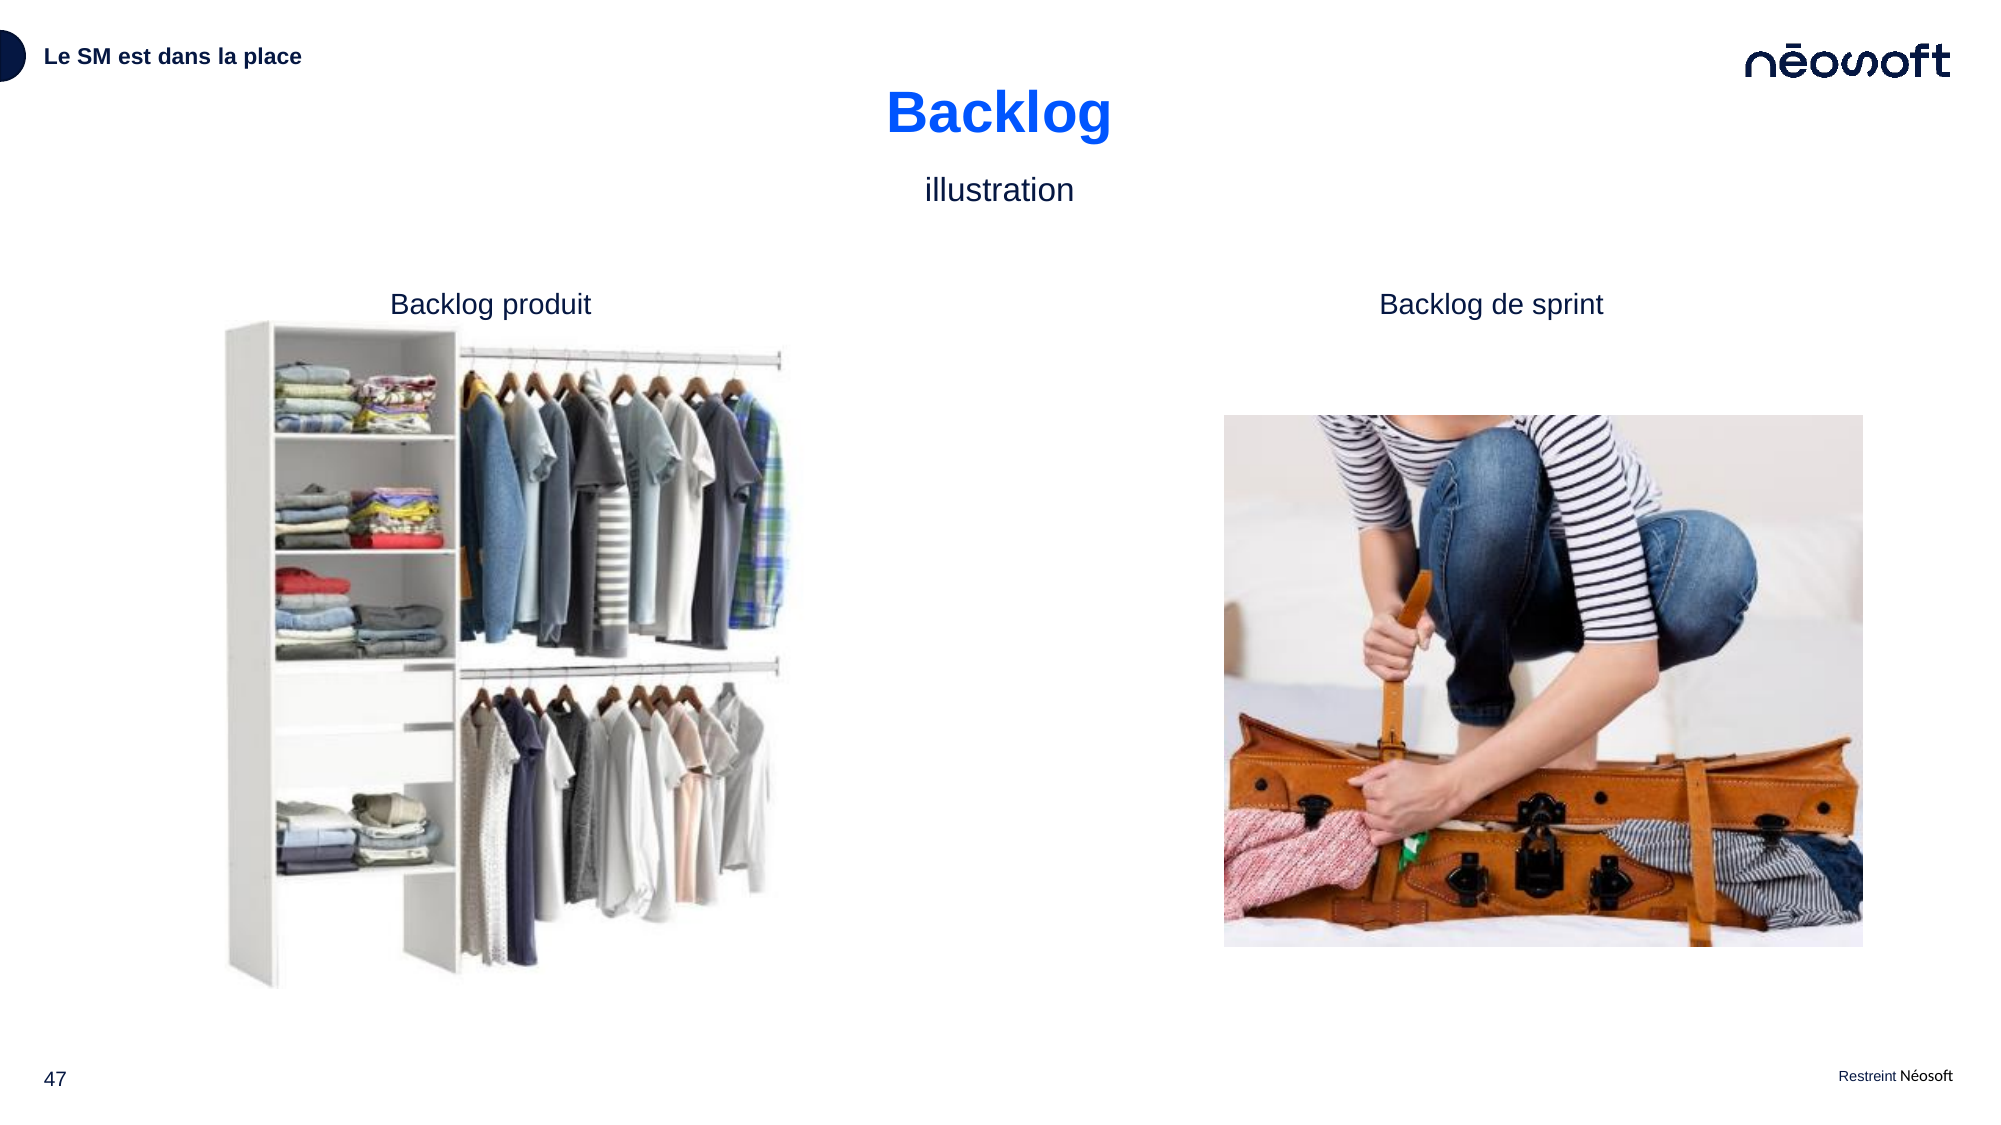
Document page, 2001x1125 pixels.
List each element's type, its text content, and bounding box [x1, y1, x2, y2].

picture [175, 320, 844, 989]
text_box Backlog de sprint [1373, 284, 1611, 320]
picture [1732, 30, 1963, 90]
list Le SM est dans la place [38, 41, 405, 70]
picture [1224, 415, 1863, 947]
title Backlog [122, 82, 1878, 146]
text_box Backlog produit [384, 284, 599, 320]
list illustration [137, 160, 1863, 211]
slide_number 47 [38, 1065, 88, 1091]
